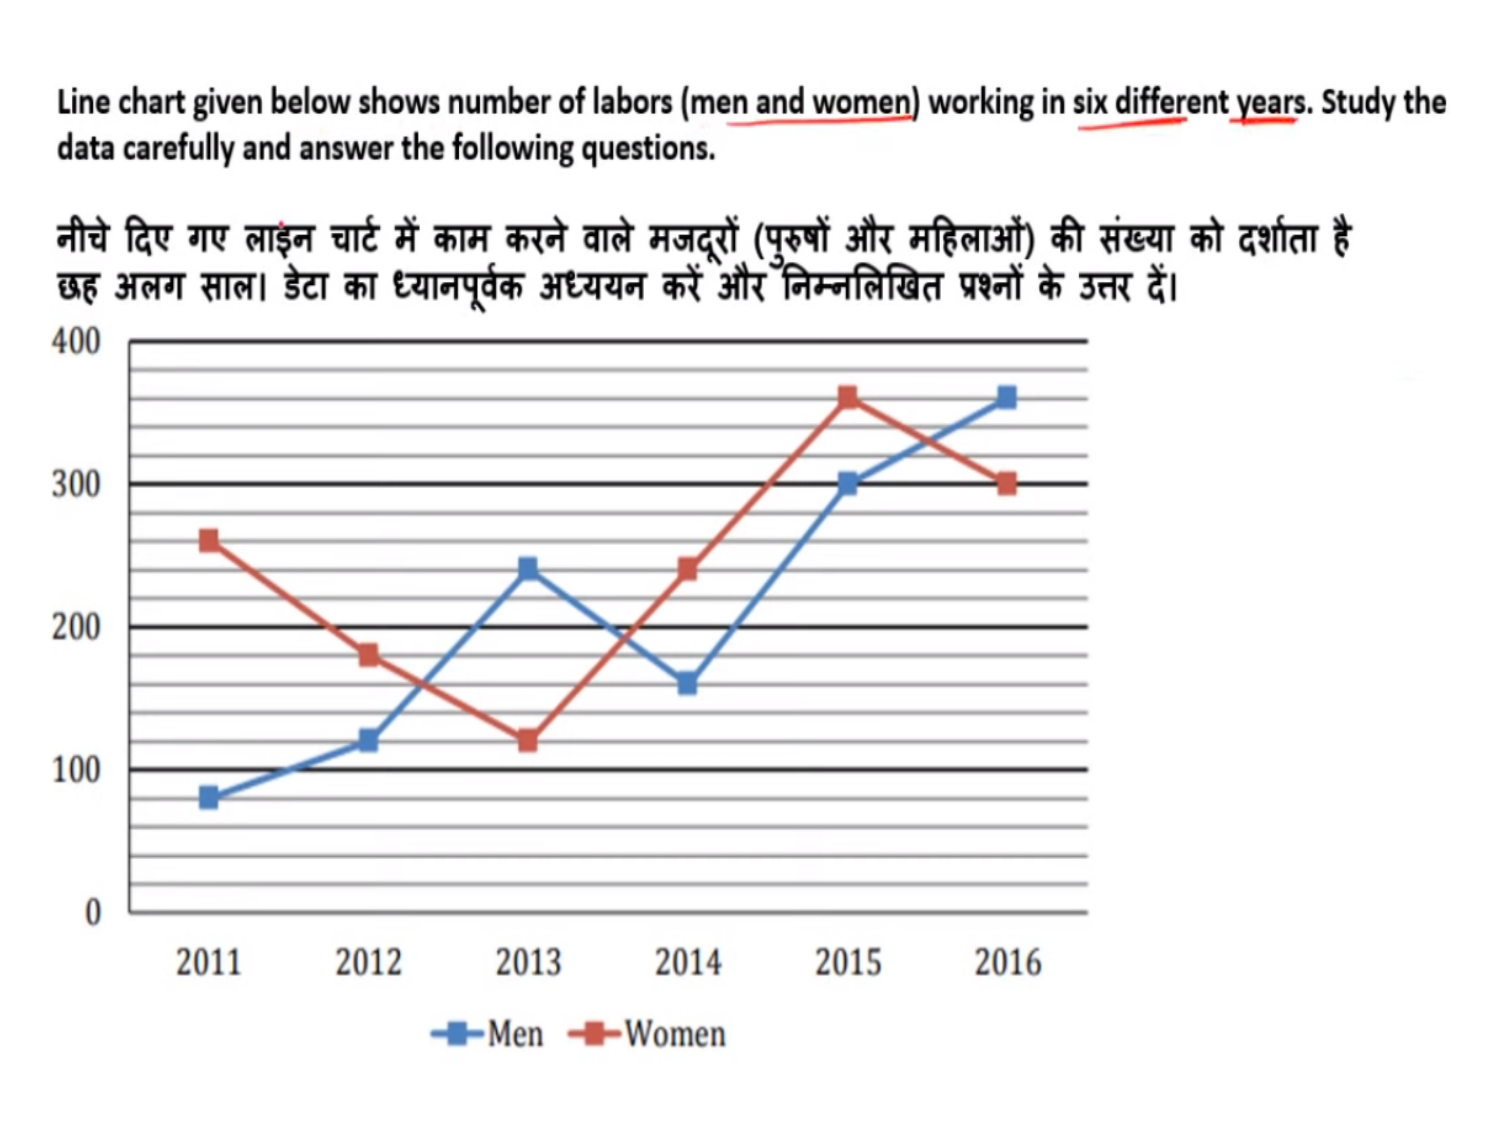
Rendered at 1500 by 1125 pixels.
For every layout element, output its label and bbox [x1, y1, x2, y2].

picture [49, 74, 1461, 1063]
